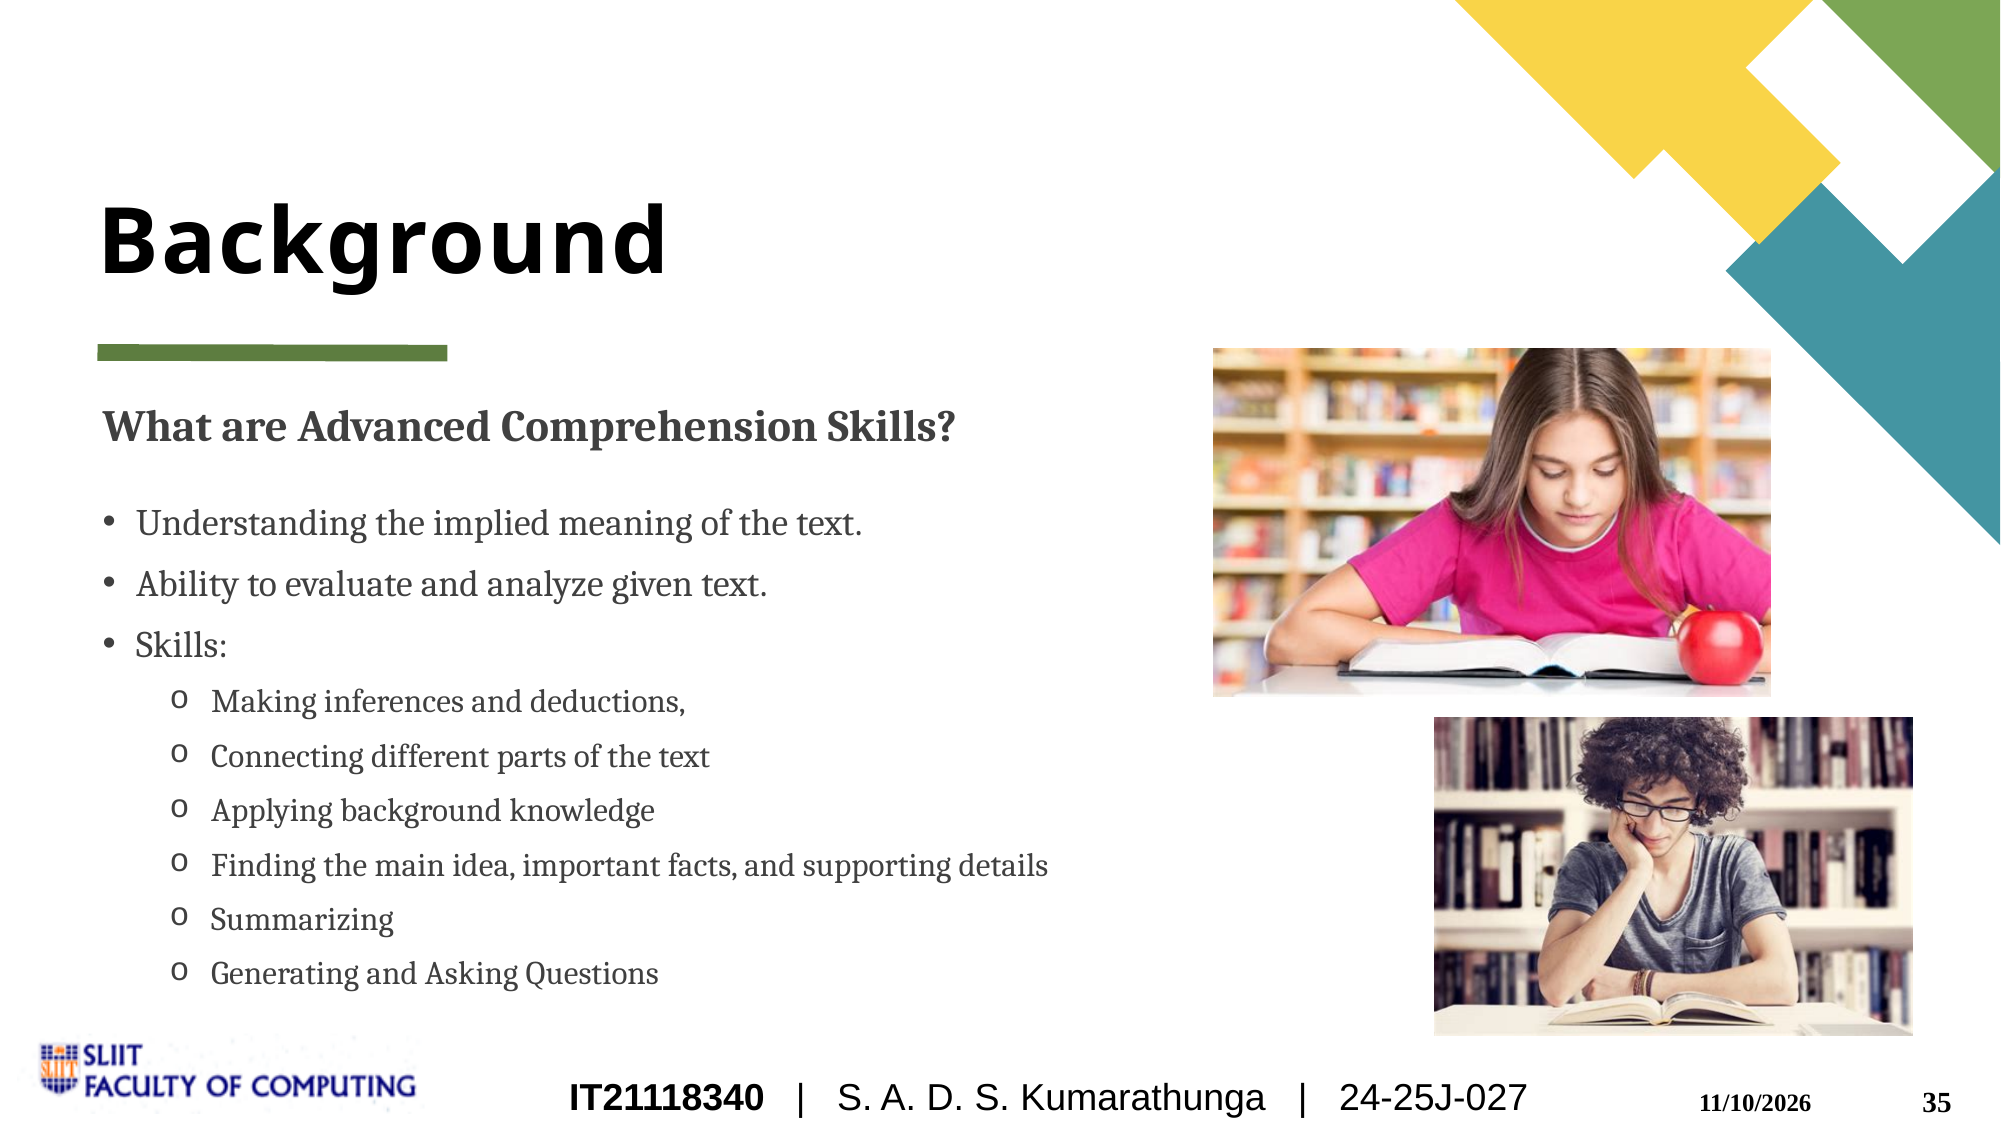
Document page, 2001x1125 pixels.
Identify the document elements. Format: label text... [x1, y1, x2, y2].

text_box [1514, 0, 2000, 486]
picture [17, 1024, 428, 1114]
text_box 35 [1907, 1076, 1994, 1117]
text_box What are Advanced Comprehension Skills? Understanding the implied meaning of the text. Ability to evaluate and analyze given text. Skills: Making inferences and deductions, Connecting different parts of the text Applying background knowledge Finding the main idea, important facts, and supporting details Summarizing Generating and Asking Questions [87, 389, 1841, 1007]
picture [1434, 717, 1913, 1036]
picture [1213, 347, 1771, 698]
text_box 3/18/2025 [1684, 1079, 1900, 1120]
text_box IT21118340 | S. A. D. S. Kumarathunga | 24-25J-027 [489, 1064, 1609, 1125]
title Background [97, 45, 1514, 291]
